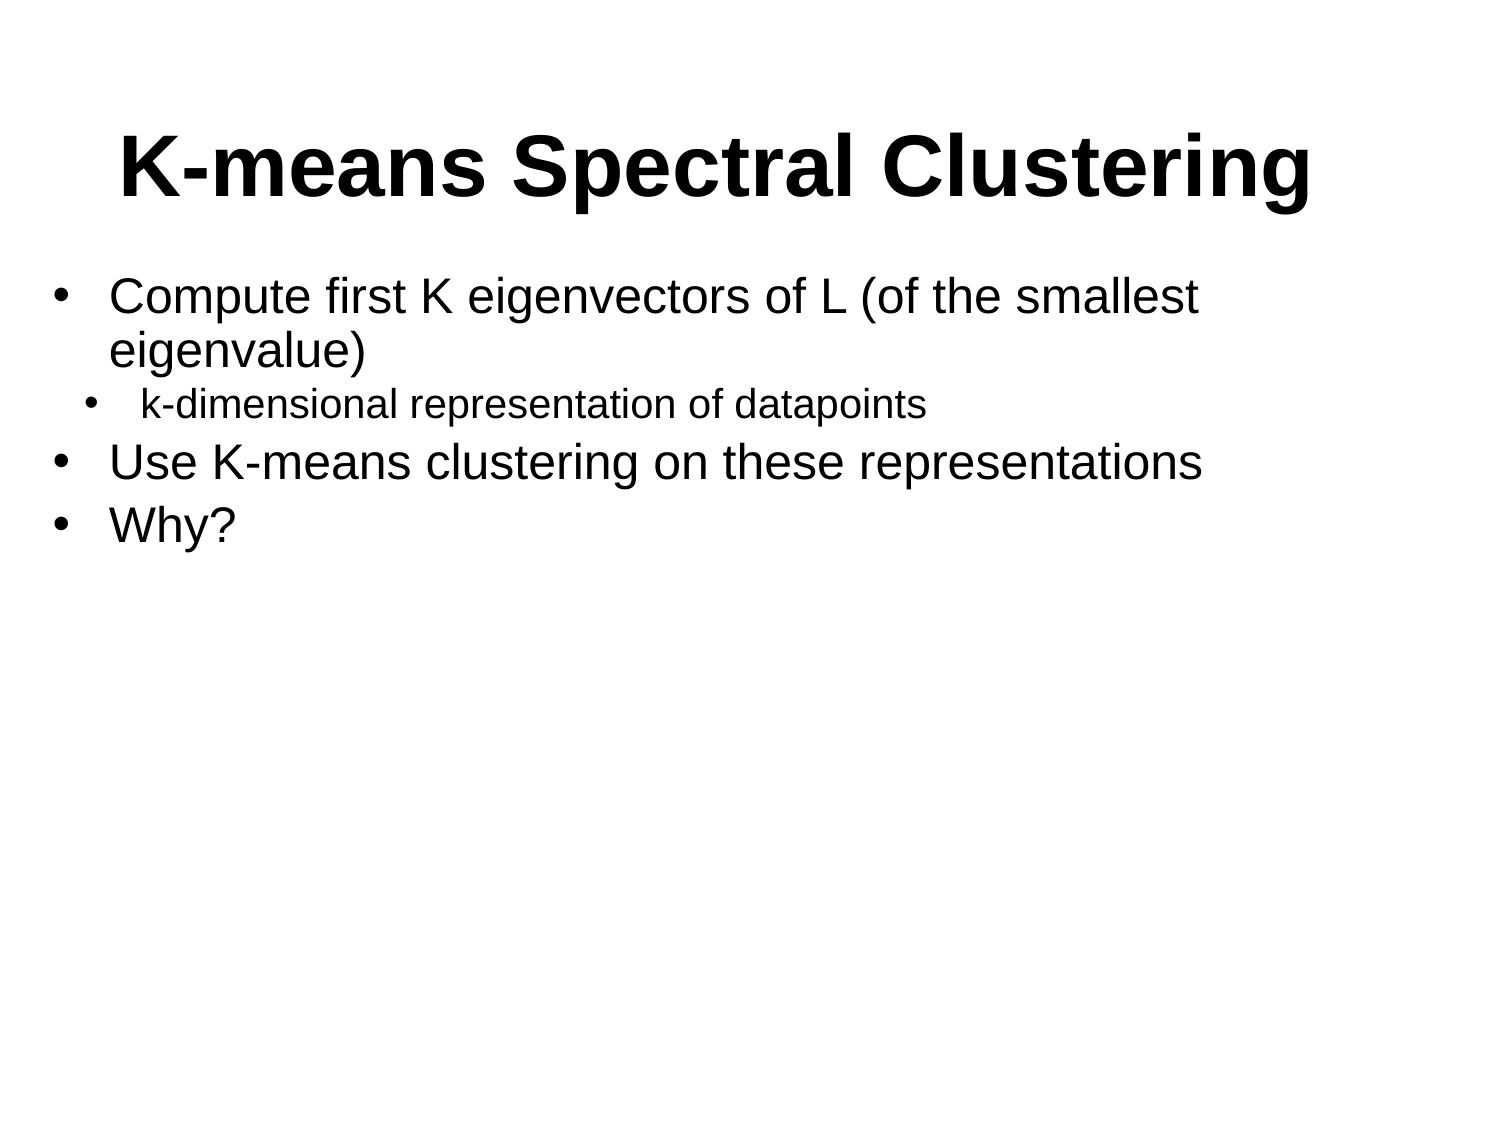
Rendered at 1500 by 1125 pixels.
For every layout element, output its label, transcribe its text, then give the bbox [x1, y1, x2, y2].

list Compute first K eigenvectors of L (of the smallest eigenvalue) k-dimensional representation of datapoints Use K-means clustering on these representations Why? [37, 262, 1463, 1005]
title K-means Spectral Clustering [103, 59, 1397, 262]
